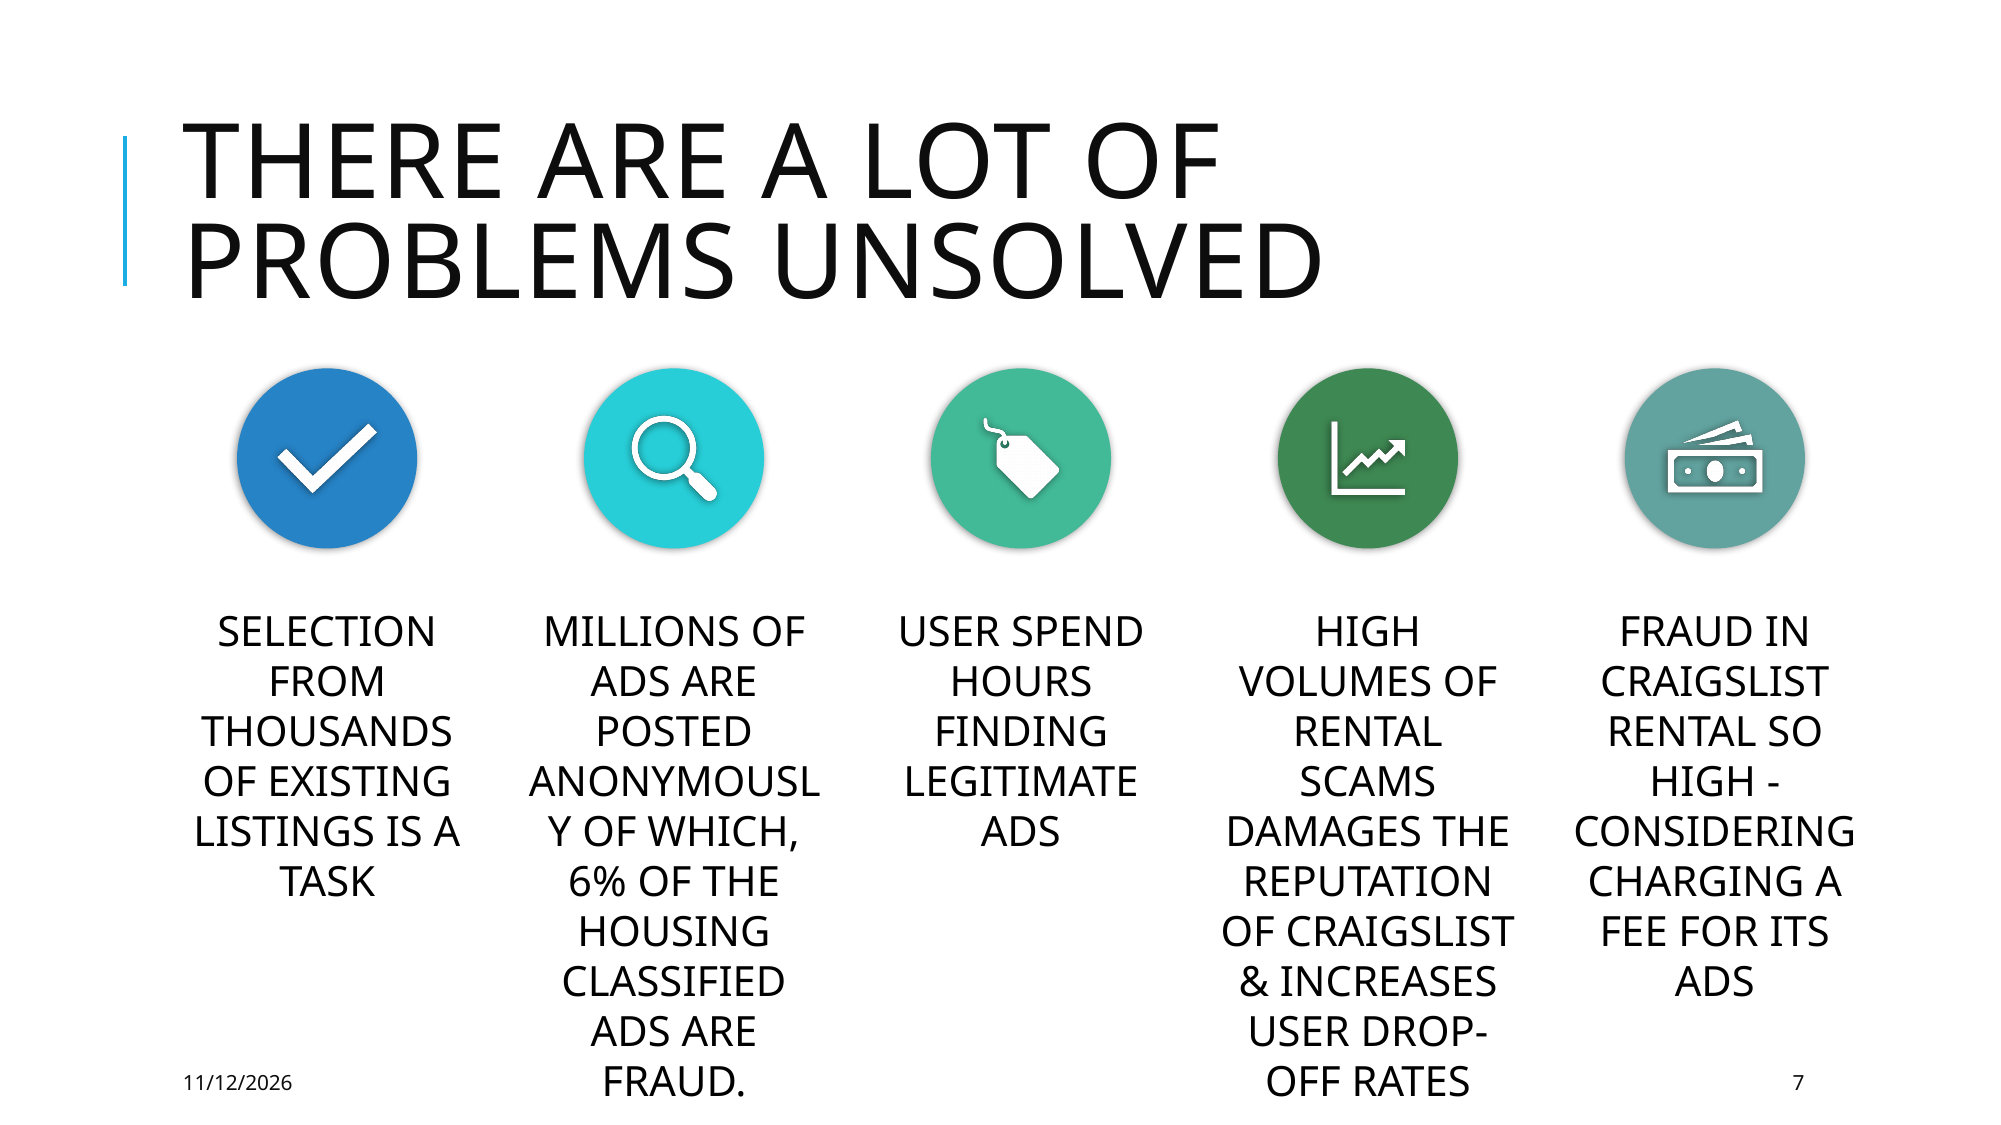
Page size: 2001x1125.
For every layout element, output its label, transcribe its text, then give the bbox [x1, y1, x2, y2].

slide_number 7 [1777, 1061, 1938, 1107]
title There are A lot of problems unsolved [168, 96, 1763, 304]
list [149, 307, 1892, 1030]
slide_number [168, 1061, 522, 1107]
